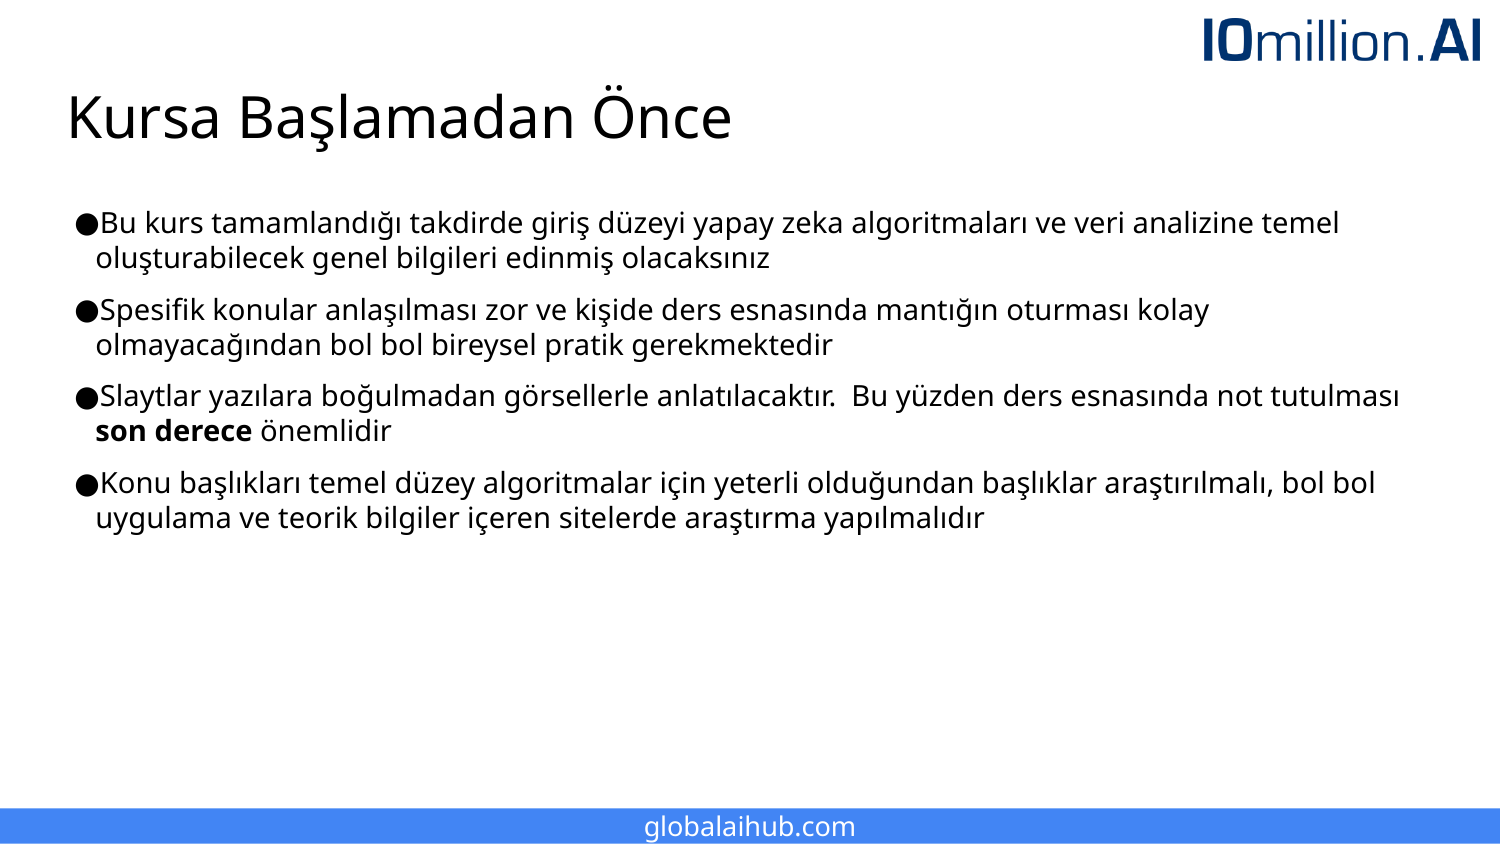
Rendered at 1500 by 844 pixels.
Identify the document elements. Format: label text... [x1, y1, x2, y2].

list Bu kurs tamamlandığı takdirde giriş düzeyi yapay zeka algoritmaları ve veri analizine temel oluşturabilecek genel bilgileri edinmiş olacaksınız Spesifik konular anlaşılması zor ve kişide ders esnasında mantığın oturması kolay olmayacağından bol bol bireysel pratik gerekmektedir Slaytlar yazılara boğulmadan görsellerle anlatılacaktır. Bu yüzden ders esnasında not tutulması son derece önemlidir Konu başlıkları temel düzey algoritmalar için yeterli olduğundan başlıklar araştırılmalı, bol bol uygulama ve teorik bilgiler içeren sitelerde araştırma yapılmalıdır [51, 189, 1449, 750]
title Kursa Başlamadan Önce [51, 72, 1449, 167]
picture [1204, 18, 1480, 61]
